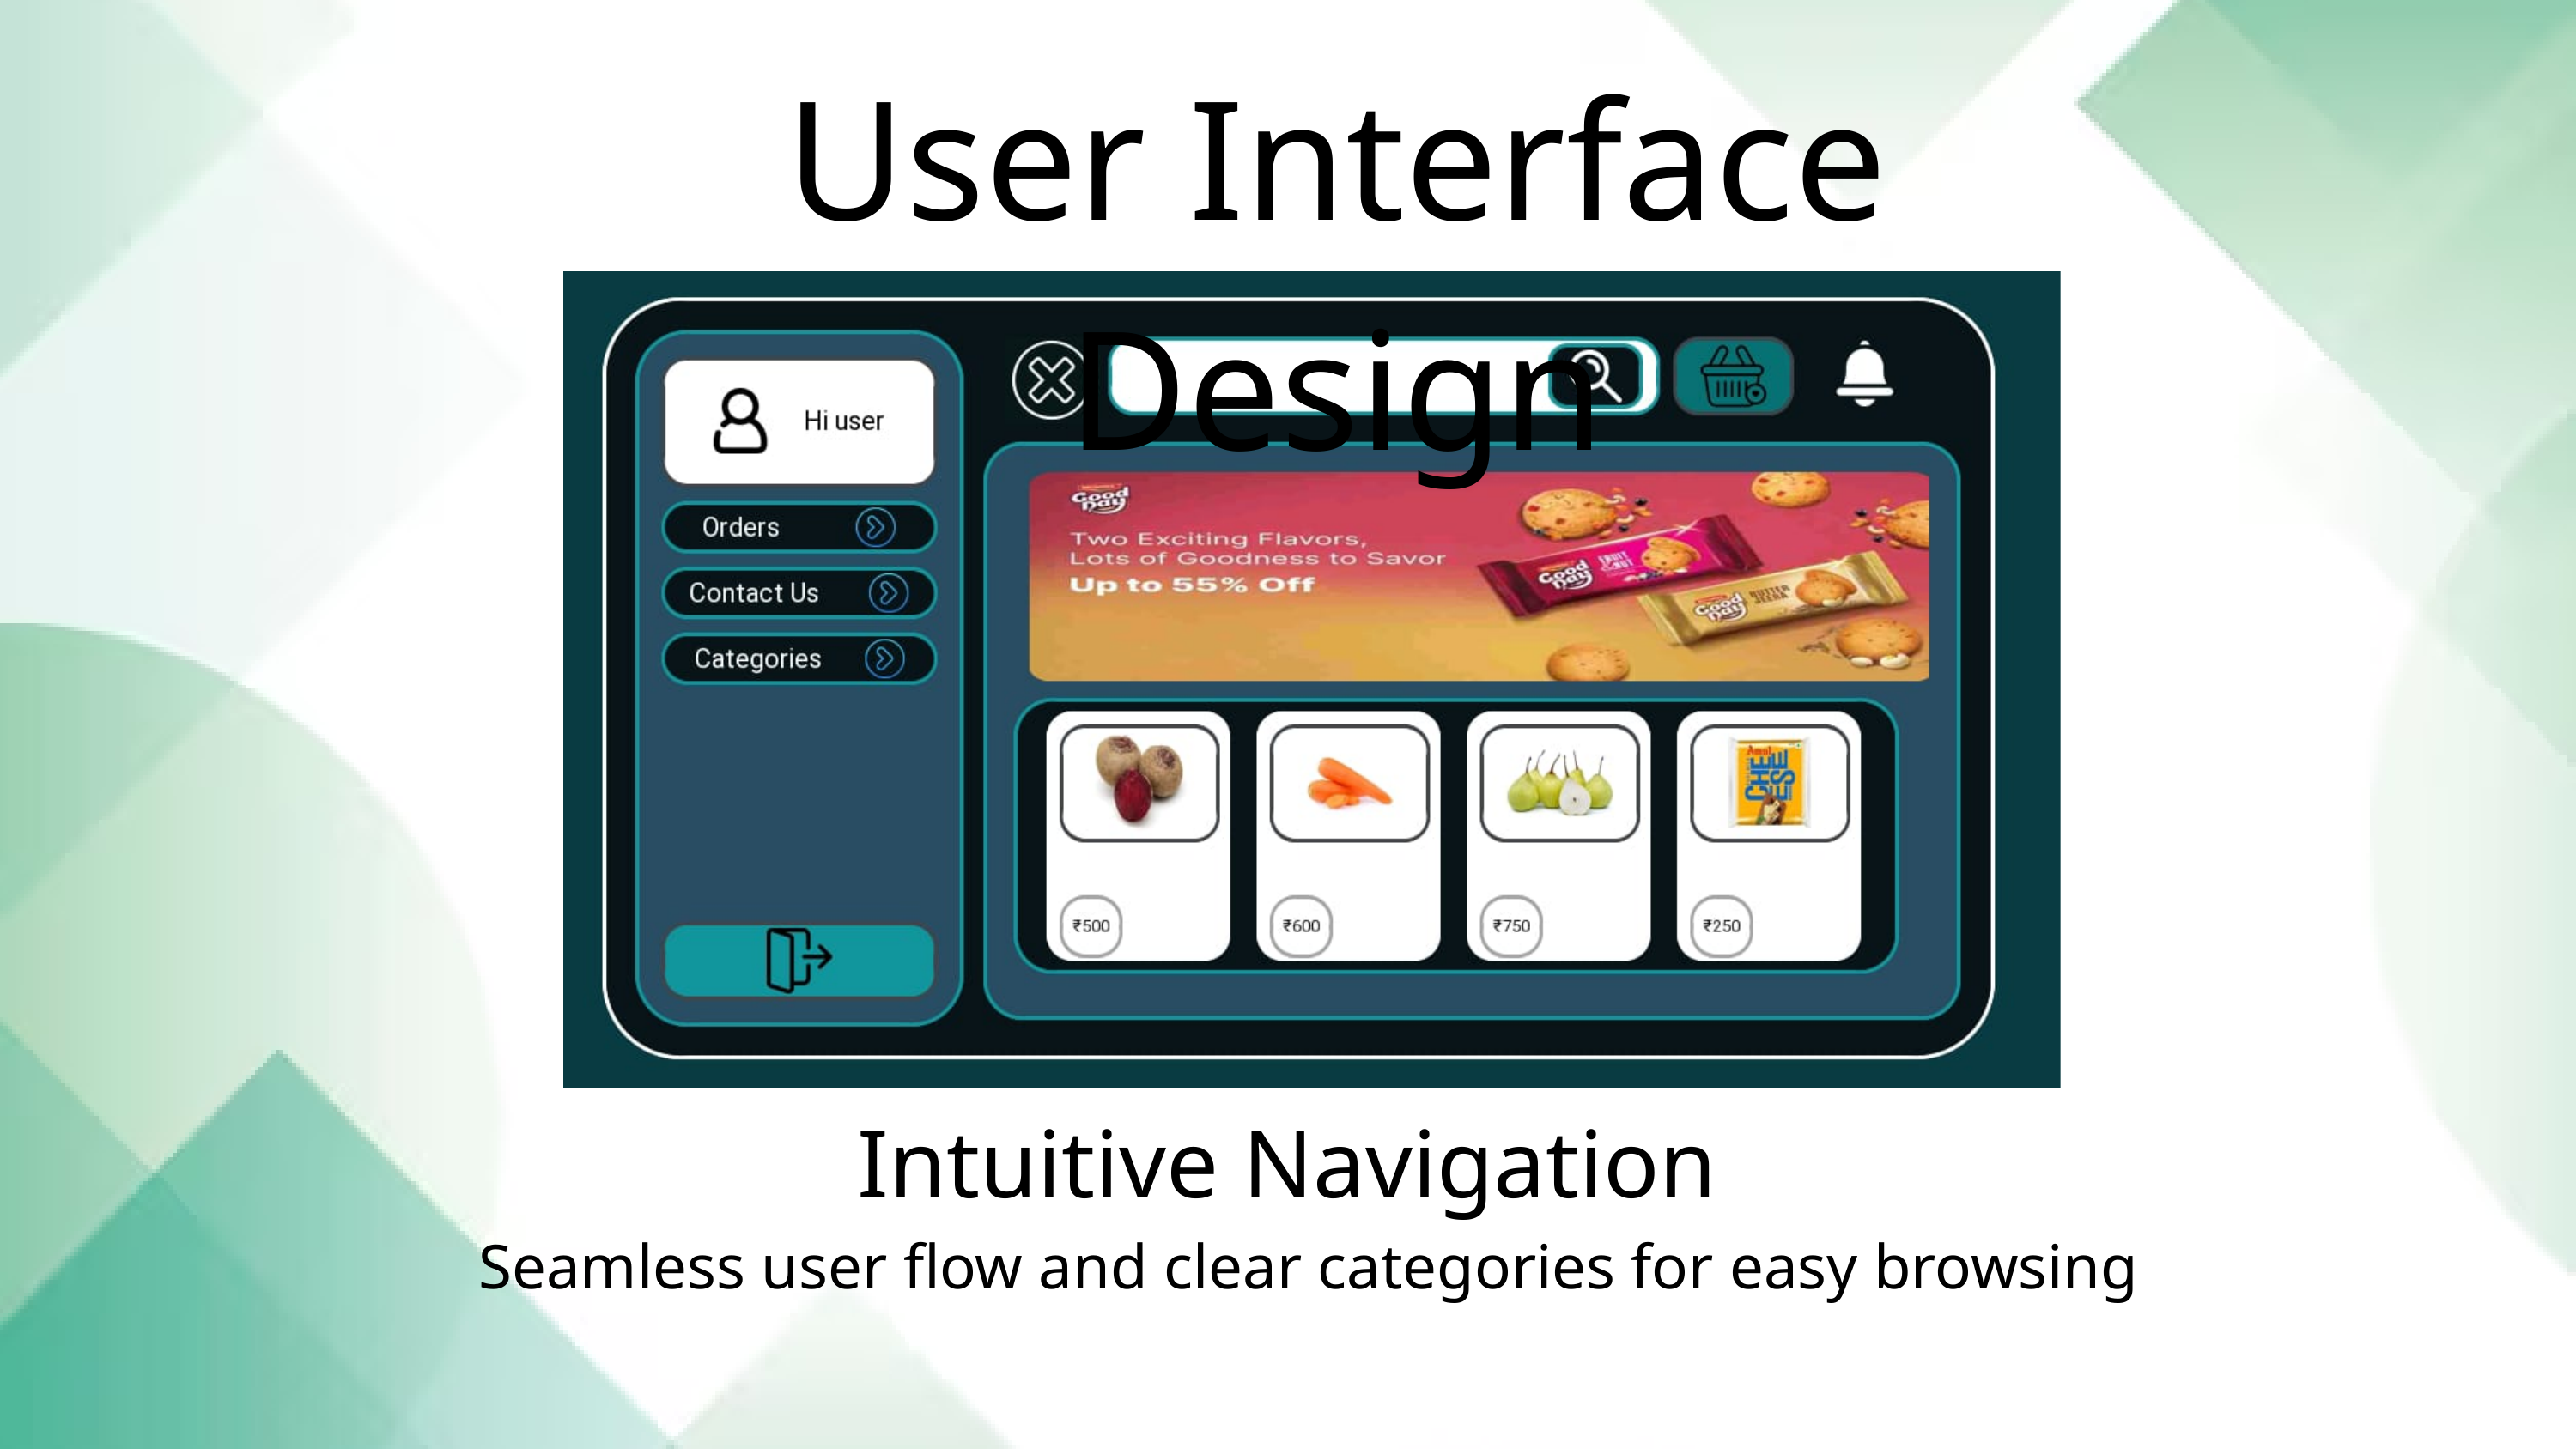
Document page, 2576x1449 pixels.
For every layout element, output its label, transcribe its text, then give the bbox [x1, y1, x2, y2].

text_box [0, 0, 2576, 1449]
text_box Intuitive Navigation [804, 1086, 1771, 1216]
text_box User Interface Design [500, 22, 2174, 483]
text_box Seamless user flow and clear categories for easy browsing [460, 1216, 2159, 1386]
text_box [563, 483, 2061, 1088]
